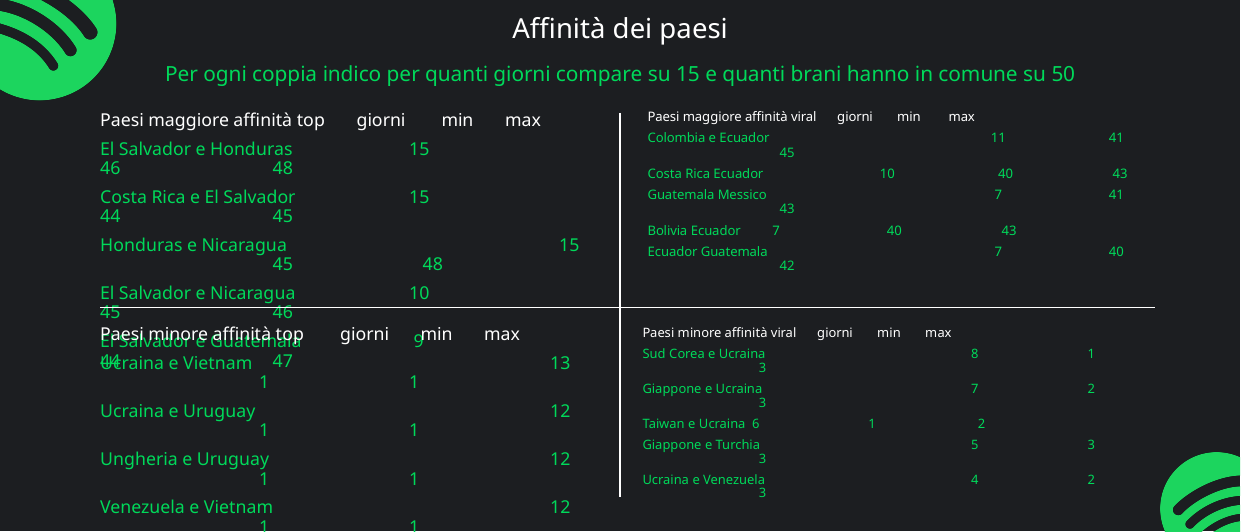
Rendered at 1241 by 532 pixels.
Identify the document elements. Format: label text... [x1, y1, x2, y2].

text_box Paesi minore affinità top giorni min max Ucraina e Vietnam 13 1 1 Ucraina e Uruguay 12 1 1 Ungheria e Uruguay 12 1 1 Venezuela e Vietnam 12 1 1 Uruguay e Vietnam 10 1 1 [85, 317, 608, 508]
picture [0, 0, 137, 127]
title Affinità dei paesi [117, 7, 1155, 52]
text_box Paesi minore affinità viral giorni min max Sud Corea e Ucraina 8 1 3 Giappone e Ucraina 7 2 3 Taiwan e Ucraina 6 1 2 Giappone e Turchia 5 3 3 Ucraina e Venezuela 4 2 3 [627, 318, 1150, 509]
text_box Per ogni coppia indico per quanti giorni compare su 15 e quanti brani hanno in comune su 50 [117, 52, 1155, 93]
text_box Paesi maggiore affinità viral giorni min max Colombia e Ecuador 11 41 45 Costa Rica Ecuador 10 40 43 Guatemala Messico 7 41 43 Bolivia Ecuador 7 40 43 Ecuador Guatemala 7 40 42 [632, 102, 1155, 293]
picture [1140, 431, 1241, 532]
list Paesi maggiore affinità top giorni min max El Salvador e Honduras 15 46 48 Costa Rica e El Salvador 15 44 45 Honduras e Nicaragua 15 45 48 El Salvador e Nicaragua 10 45 46 El Salvador e Guatemala 9 44 47 [85, 103, 608, 294]
